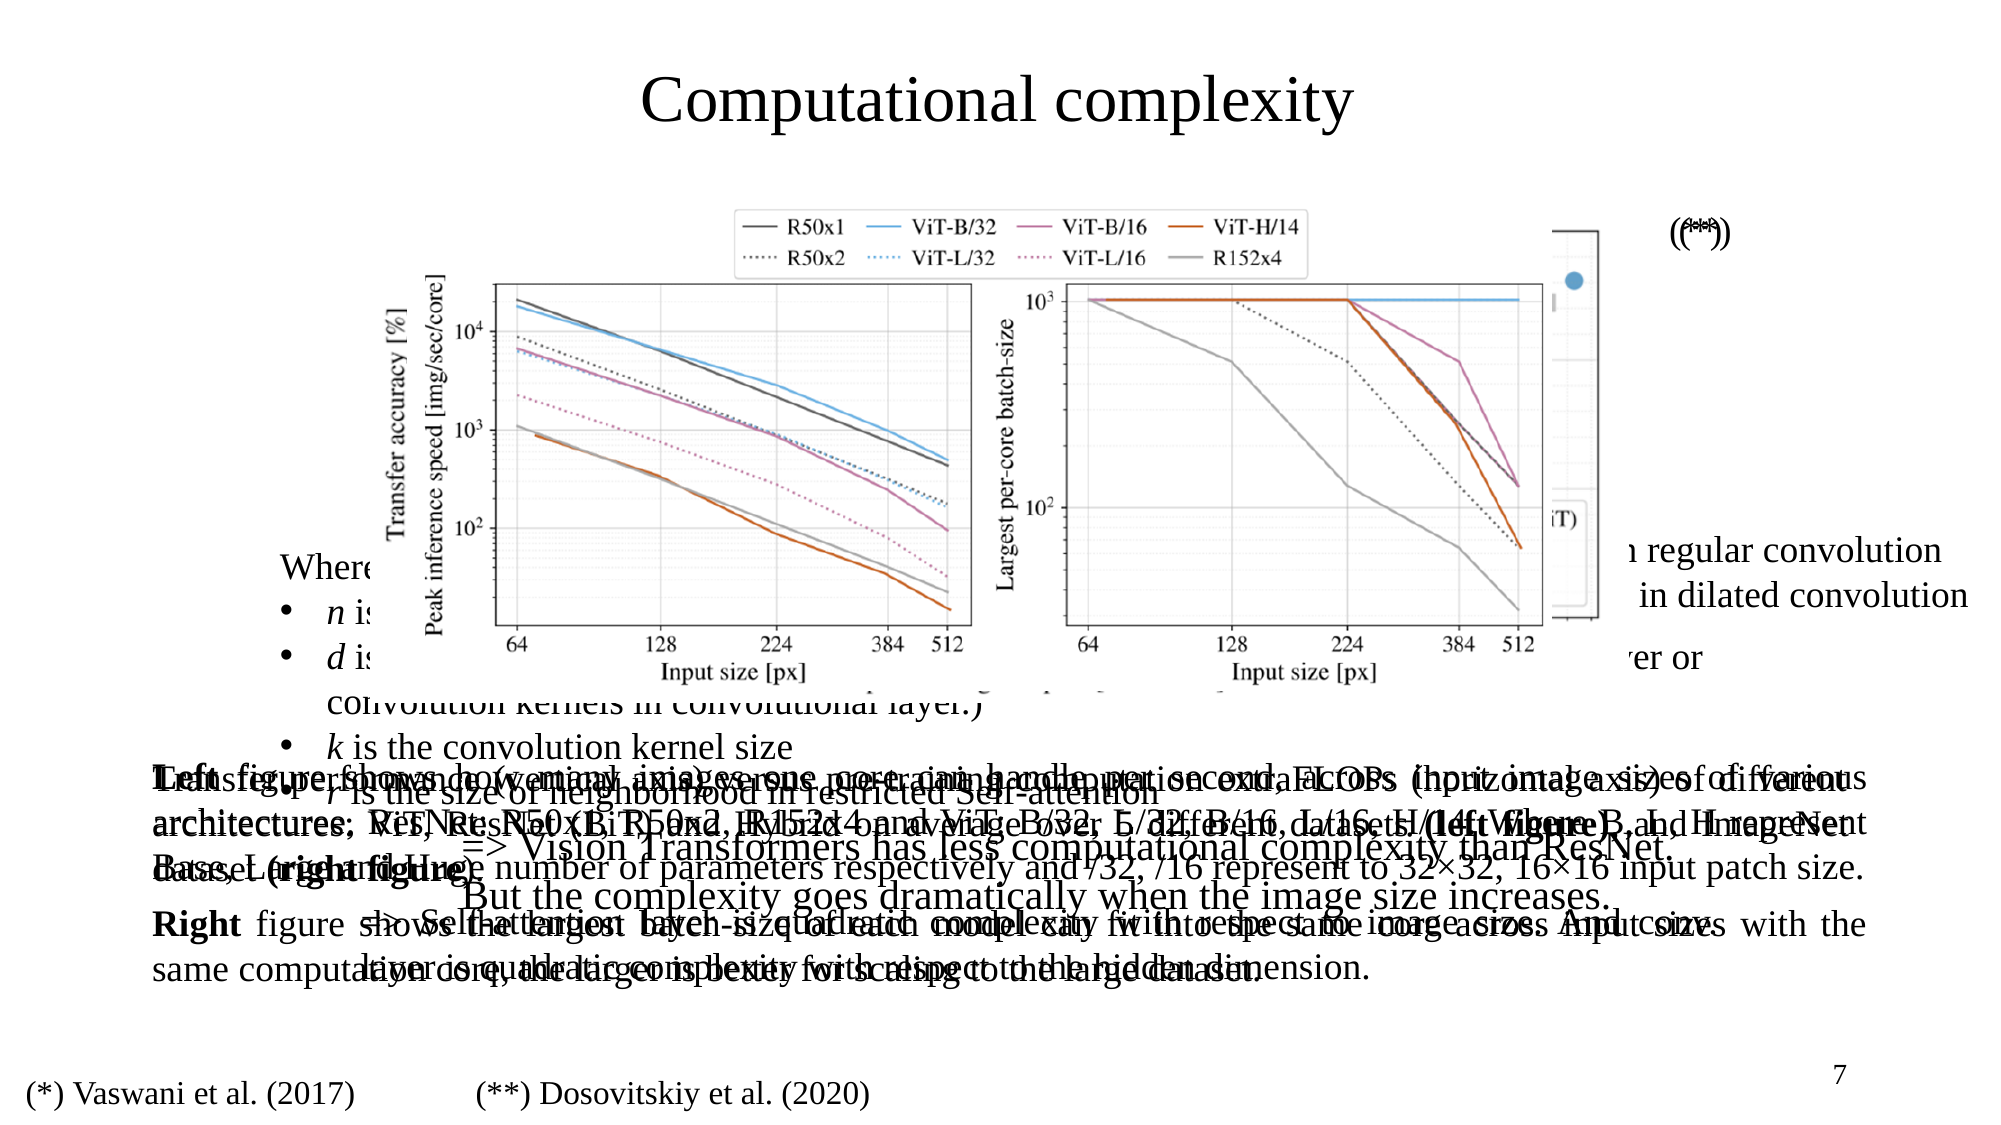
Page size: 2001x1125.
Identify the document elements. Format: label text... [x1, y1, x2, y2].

text_box (**) [1654, 198, 1747, 258]
slide_number 7 [1412, 1042, 1863, 1103]
text_box => Vision Transformers has less computational complexity than ResNet. But the complexity goes dramatically when the image size increases. [446, 810, 1691, 926]
text_box O(n/k) in regular convolution O(logkn) in dilated convolution [1629, 518, 1984, 629]
picture [370, 200, 1629, 703]
text_box Computational complexity [625, 47, 1371, 143]
text_box (*) Vaswani et al. (2017) (**) Dosovitskiy et al. (2020) [10, 1063, 1516, 1119]
text_box Where: n is the input dimension d is the representation dimension (of the linear projection matrices in Self-attention layer or convolution kernels in convolutional layer.) k is the convolution kernel size r is the size of neighborhood in restricted Self-attention [264, 534, 1733, 744]
text_box Left figure shows how many images one core can handle per second, across input image sizes of various architecturee, ResNet: R50x1, R50x2, R152x4 and ViT: B/32, L/32, B/16, L/16, H/14. Where B, L, H represent Base, Large and Huge number of parameters respectively and /32, /16 represent to 32×32, 16×16 input patch size. Right figure shows the largest batch-size of each model can fit into the same core across input sizes with the same computation core, the larger is better for scaling to the large dataset. [137, 744, 1884, 997]
